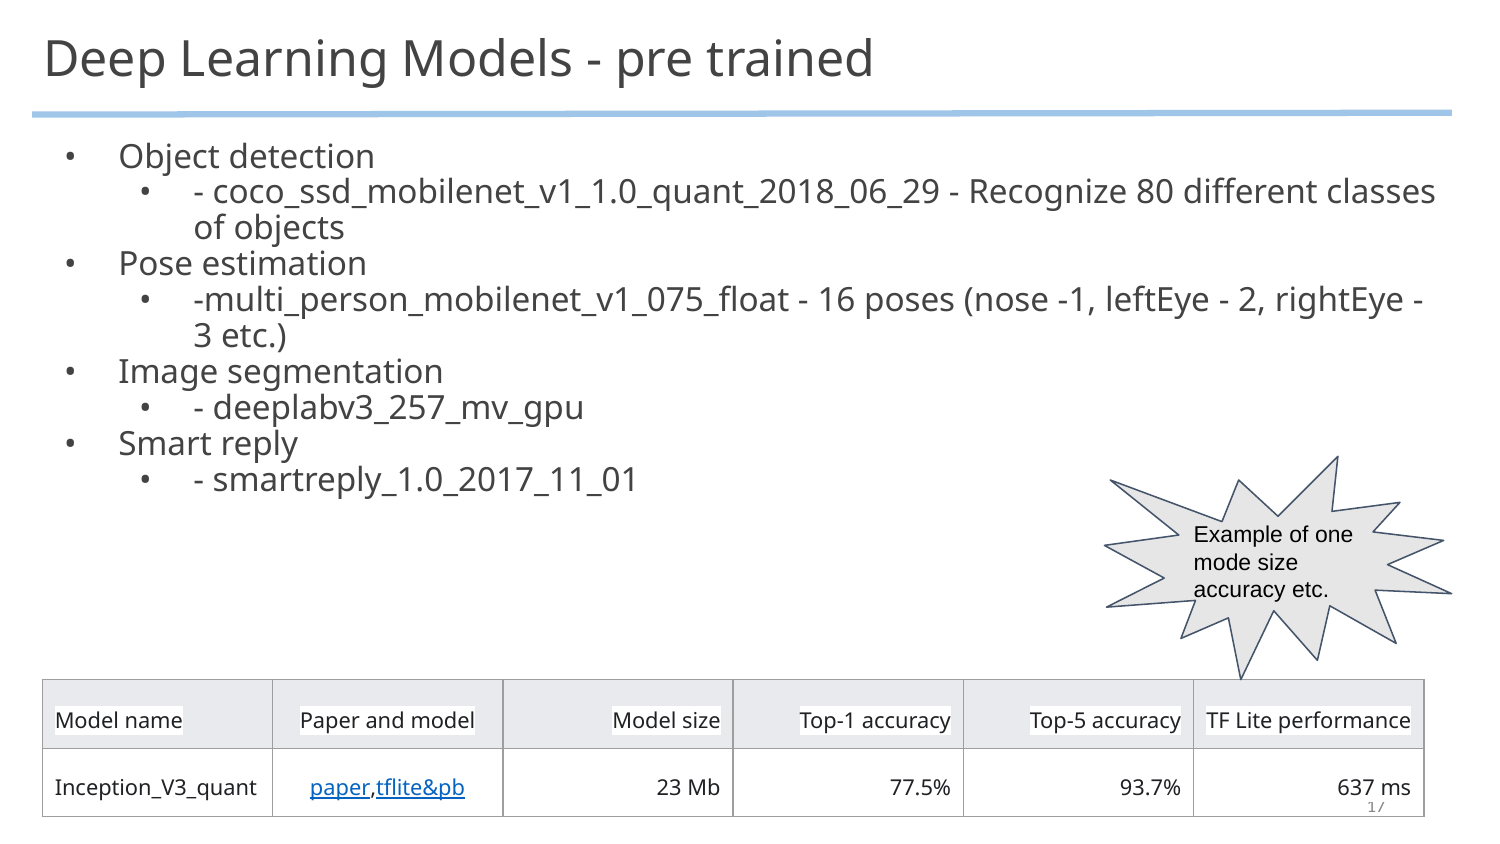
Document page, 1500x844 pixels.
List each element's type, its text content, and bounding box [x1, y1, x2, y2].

table_header Paper and model [273, 680, 502, 748]
table_header TF Lite performance [1194, 680, 1423, 748]
table_header Top-5 accuracy [964, 680, 1193, 748]
table_header Model name [43, 680, 272, 748]
table_header Model size [504, 680, 732, 748]
table_cell 77.5% [734, 749, 963, 816]
text_box Example of one mode size accuracy etc. [1104, 456, 1452, 680]
list Object detection - coco_ssd_mobilenet_v1_1.0_quant_2018_06_29 - Recognize 80 different classes of objects Pose estimation -multi_person_mobilenet_v1_075_float - 16 poses (nose -1, leftEye - 2, rightEye - 3 etc.) Image segmentation - deeplabv3_257_mv_gpu Smart reply - smartreply_1.0_2017_11_01 [32, 133, 1452, 763]
table_cell 637 ms [1194, 749, 1423, 816]
table_cell 23 Mb [504, 749, 732, 816]
table_cell Inception_V3_quant [43, 749, 272, 816]
title Deep Learning Models - pre trained [32, 5, 1326, 115]
table_cell 93.7% [964, 749, 1193, 816]
table_header Top-1 accuracy [734, 680, 963, 748]
table_cell paper,tflite&pb [273, 749, 502, 816]
slide_number 17 [1059, 817, 1397, 827]
